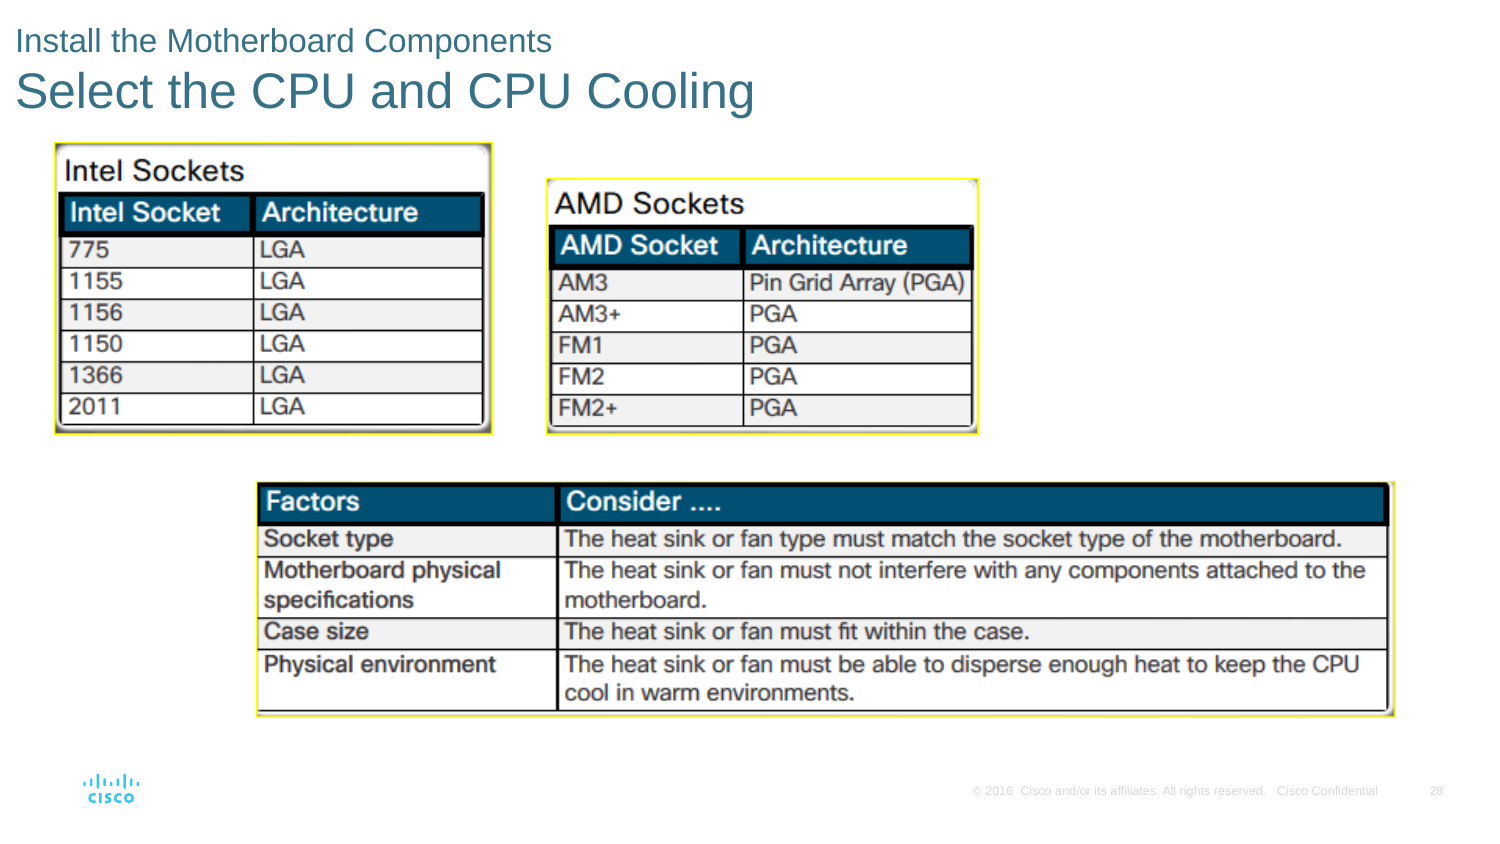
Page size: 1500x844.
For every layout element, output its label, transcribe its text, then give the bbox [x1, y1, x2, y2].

picture [545, 178, 980, 435]
picture [54, 142, 493, 435]
title Install the Motherboard Components Select the CPU and CPU Cooling [0, 6, 1500, 131]
picture [255, 481, 1396, 719]
